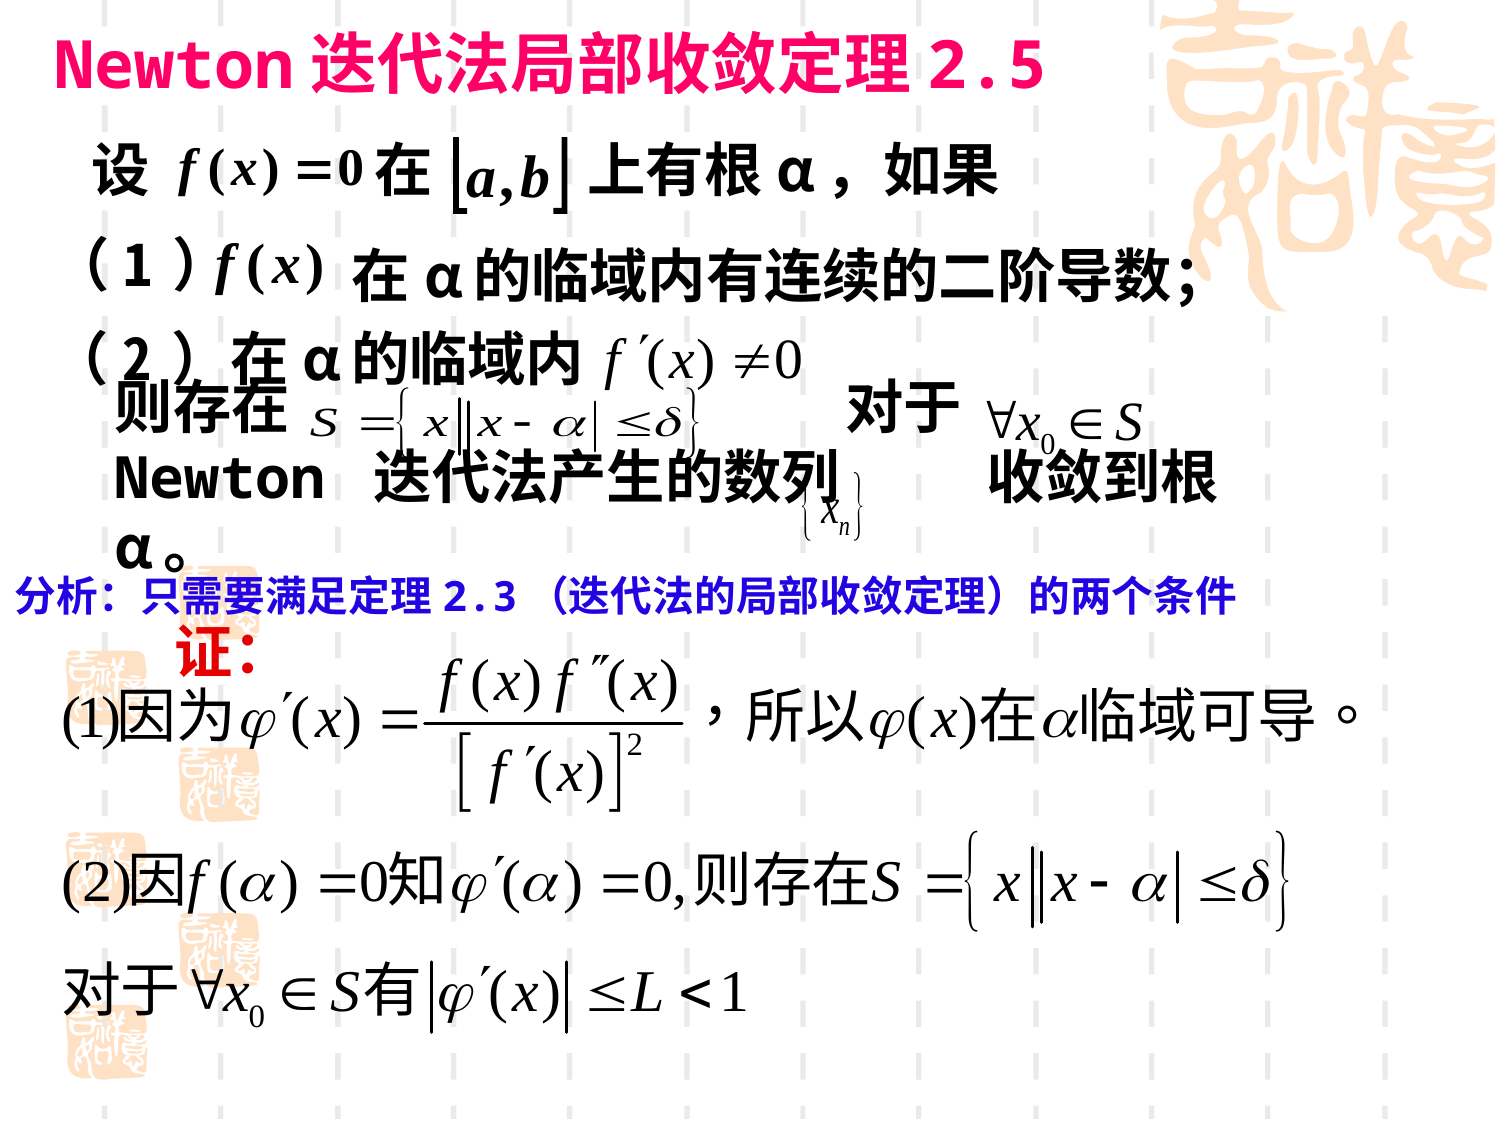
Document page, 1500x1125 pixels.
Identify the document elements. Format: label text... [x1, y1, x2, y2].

text_box 分析：只需要满足定理2.3（迭代法的局部收敛定理）的两个条件 [0, 562, 1500, 628]
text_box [442, 137, 578, 223]
text_box （2）在α的临域内 [35, 314, 600, 400]
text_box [584, 326, 811, 403]
text_box 在α的临域内有连续的二阶导数； [335, 231, 1247, 317]
text_box 则存在 对于 Newton 迭代法产生的数列 收敛到根α。 [100, 397, 1282, 553]
text_box 上有根α，如果 [572, 125, 1058, 211]
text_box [53, 645, 1352, 1046]
text_box Newton迭代法局部收敛定理2.5 [0, 13, 1199, 190]
text_box （1） [37, 219, 246, 306]
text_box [797, 467, 879, 553]
text_box 设 [77, 125, 165, 211]
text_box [971, 384, 1156, 468]
text_box 证： [41, 607, 361, 694]
text_box 在 [360, 125, 449, 211]
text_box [300, 384, 721, 468]
